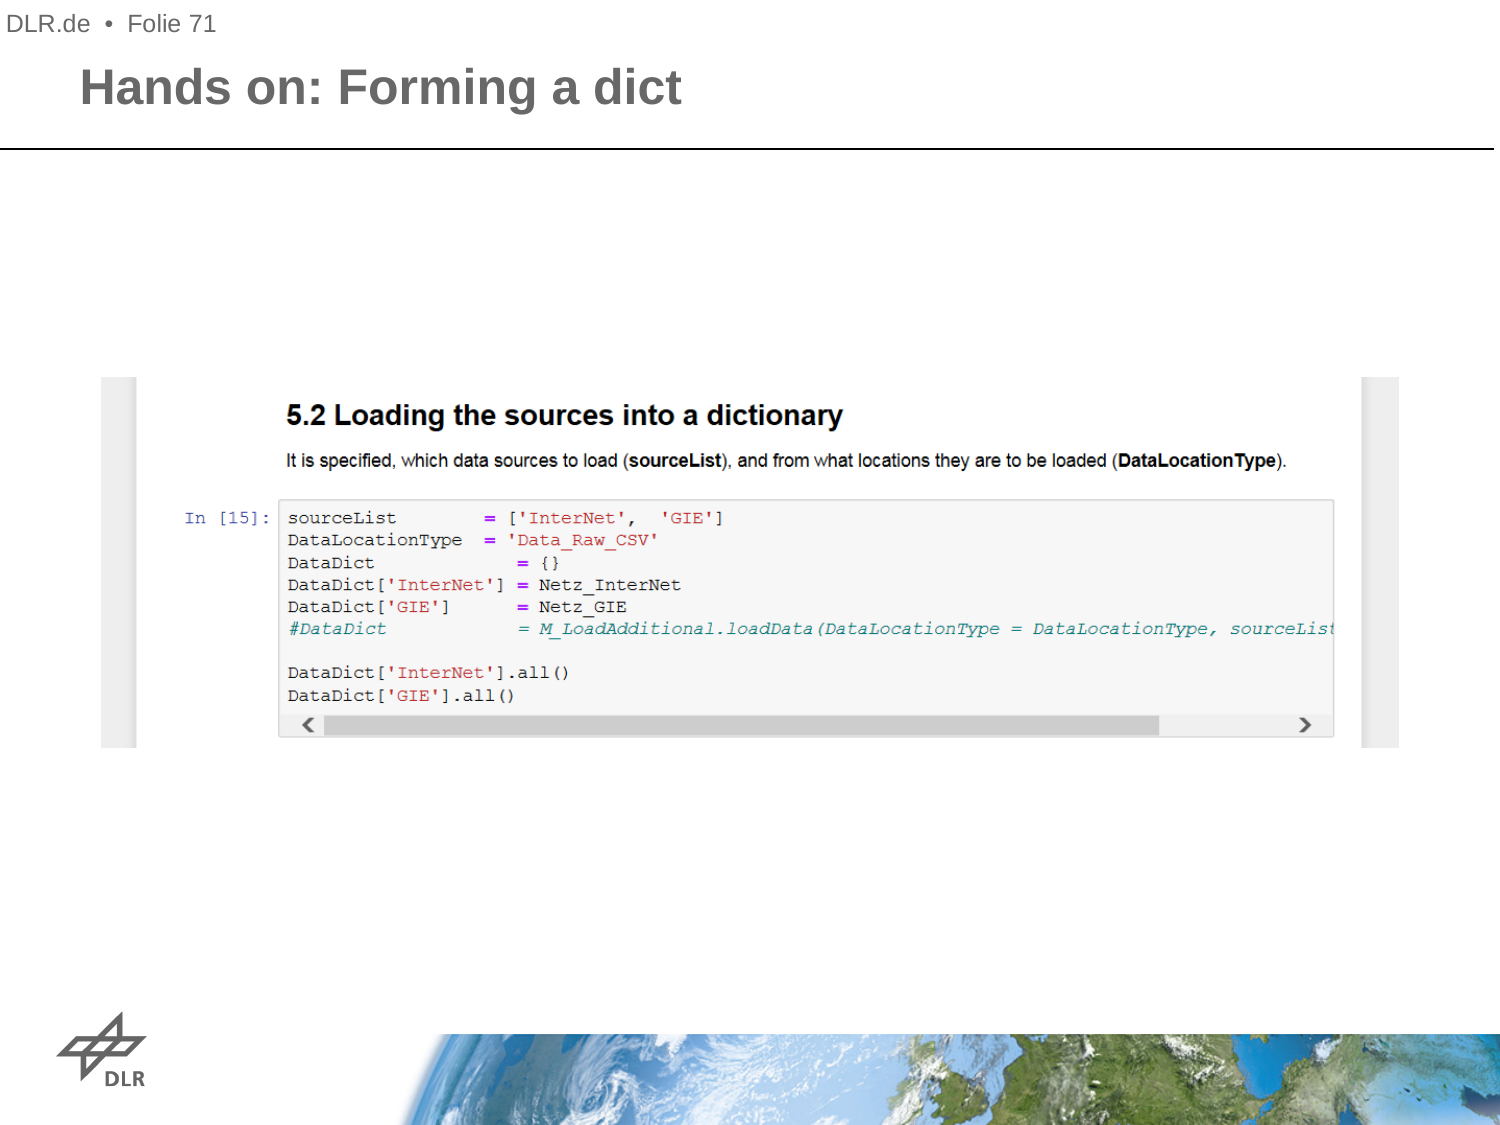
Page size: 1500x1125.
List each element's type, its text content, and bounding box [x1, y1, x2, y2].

picture [0, 1007, 1500, 1125]
text_box Hands on: Forming a dict [79, 54, 1421, 138]
slide_number DLR.de • Folie 71 [5, 7, 263, 30]
picture [101, 377, 1399, 748]
